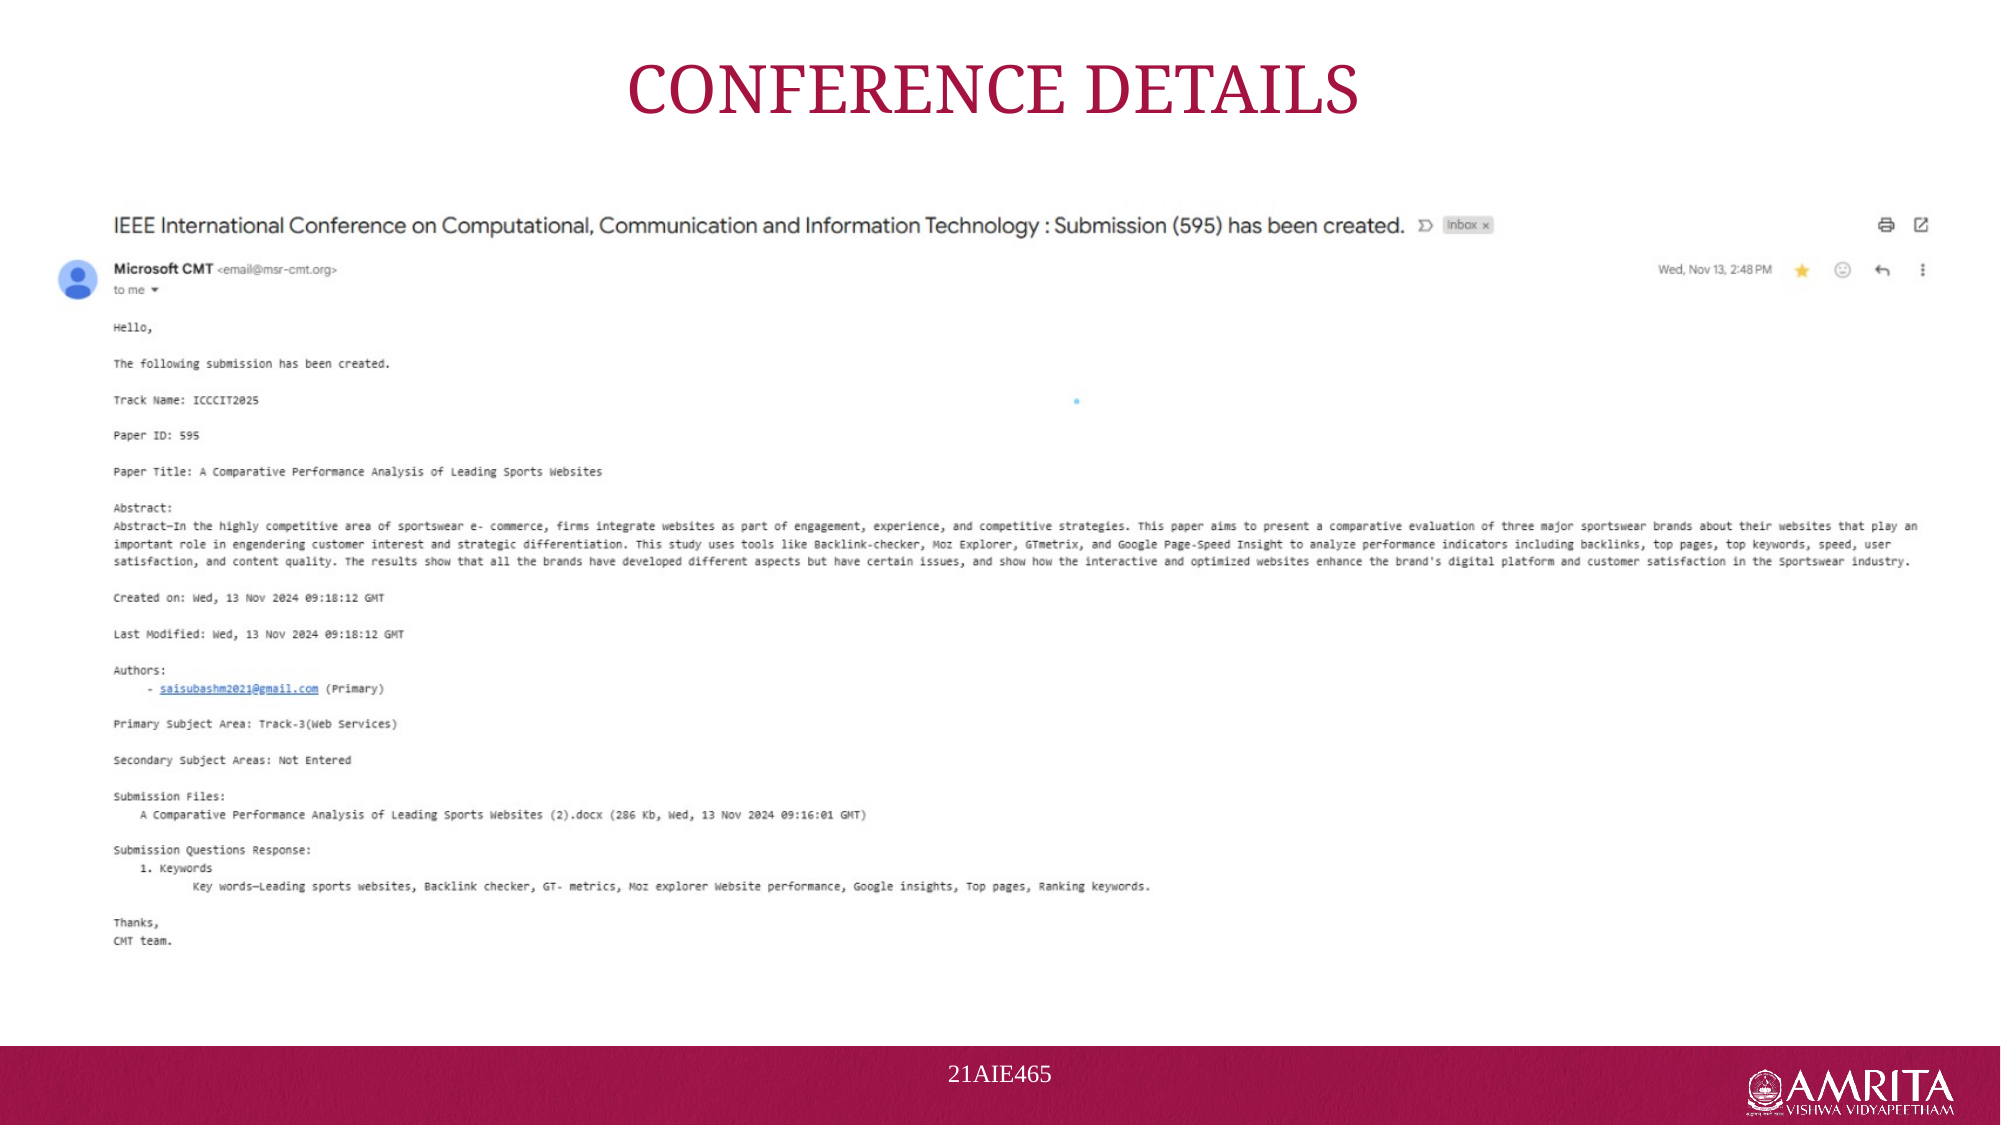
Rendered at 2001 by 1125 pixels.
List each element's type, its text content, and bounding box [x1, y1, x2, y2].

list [55, 200, 1932, 978]
picture [0, 1046, 2001, 1125]
footer 21AIE465 [662, 1042, 1338, 1103]
title CONFERENCE DETAILS [55, 56, 1933, 127]
